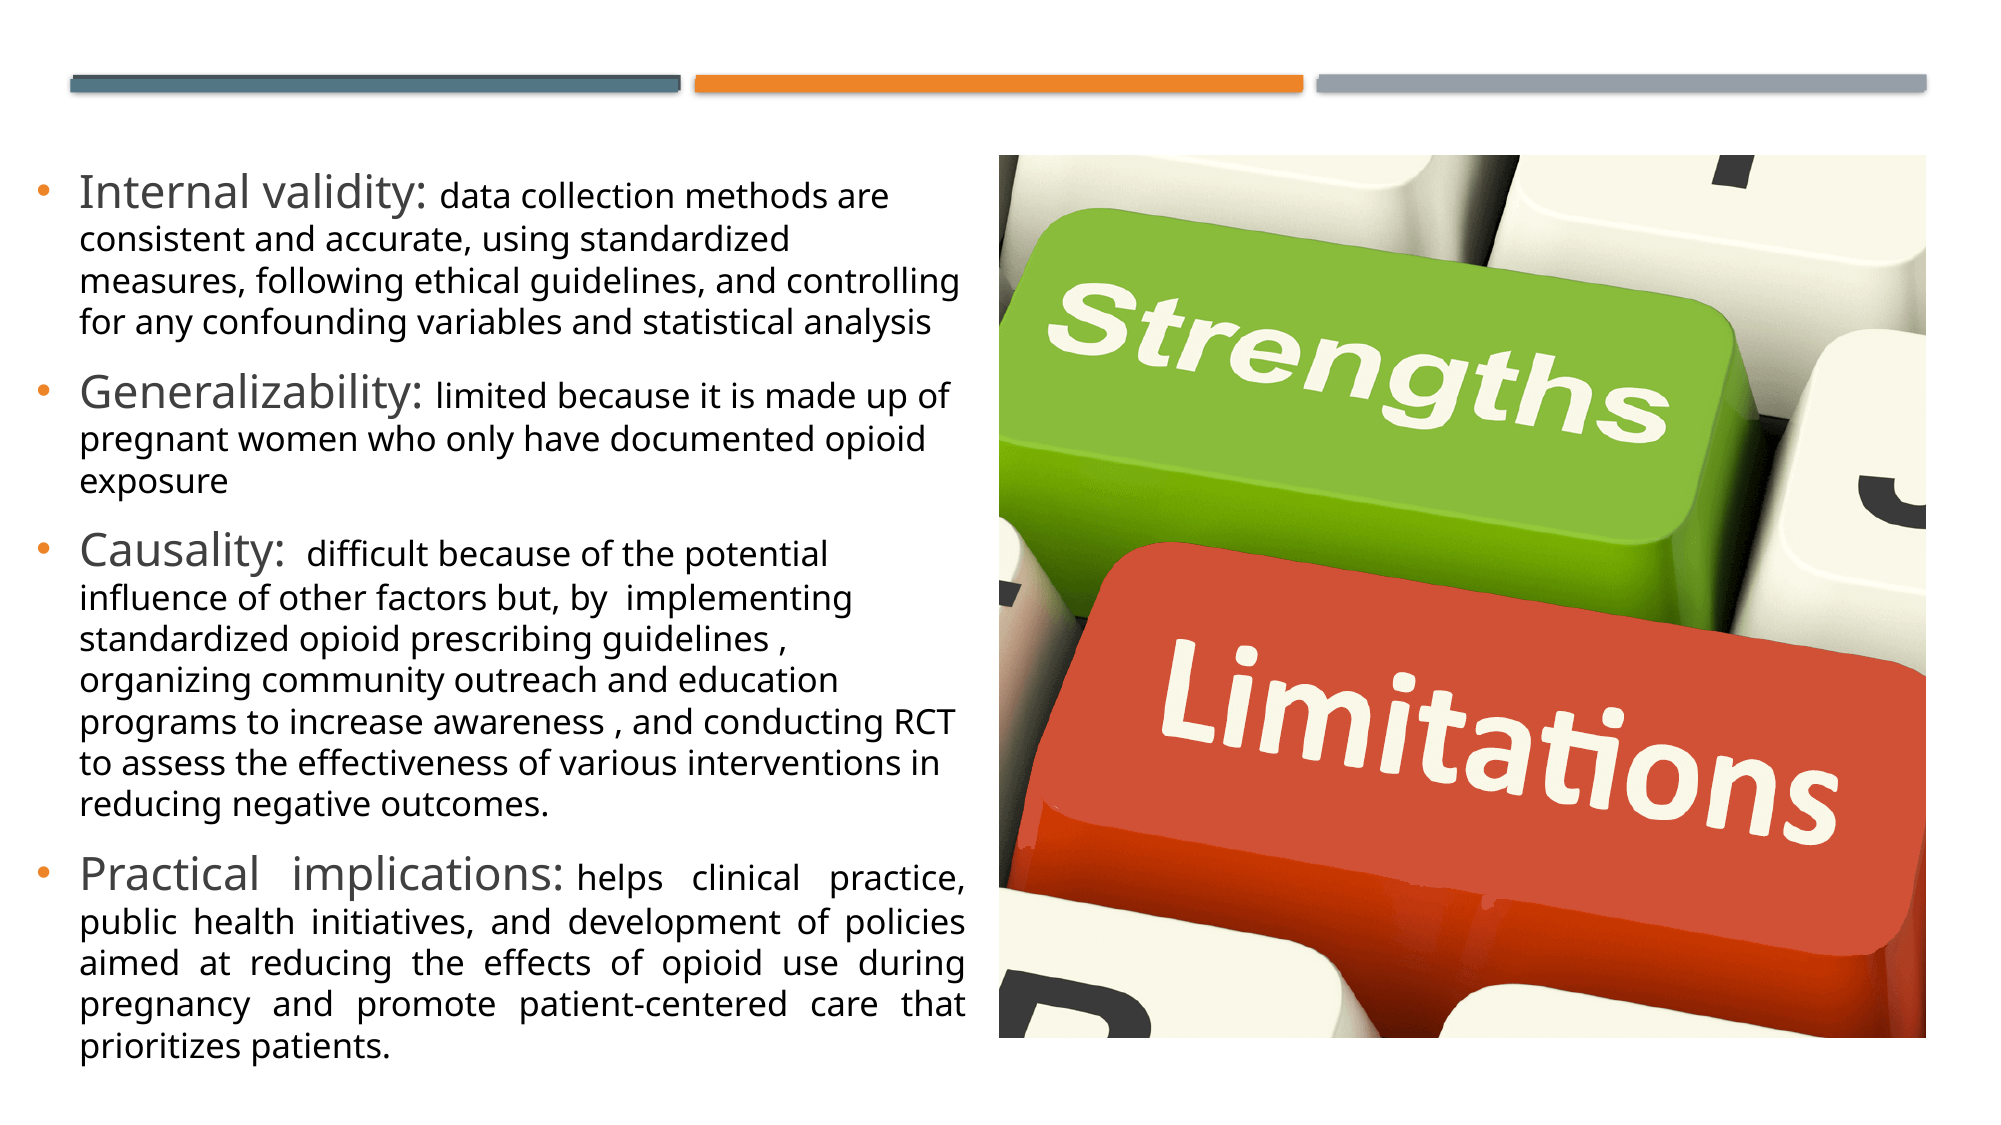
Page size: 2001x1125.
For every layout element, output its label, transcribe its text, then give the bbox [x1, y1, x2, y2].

picture [998, 154, 1926, 1038]
list Internal validity: data collection methods are consistent and accurate, using standardized measures, following ethical guidelines, and controlling for any confounding variables and statistical analysis Generalizability: limited because it is made up of pregnant women who only have documented opioid exposure Causality: difficult because of the potential influence of other factors but, by implementing standardized opioid prescribing guidelines , organizing community outreach and education programs to increase awareness , and conducting RCT to assess the effectiveness of various interventions in reducing negative outcomes. Practical implications: helps clinical practice, public health initiatives, and development of policies aimed at reducing the effects of opioid use during pregnancy and promote patient-centered care that prioritizes patients. [21, 154, 982, 1108]
